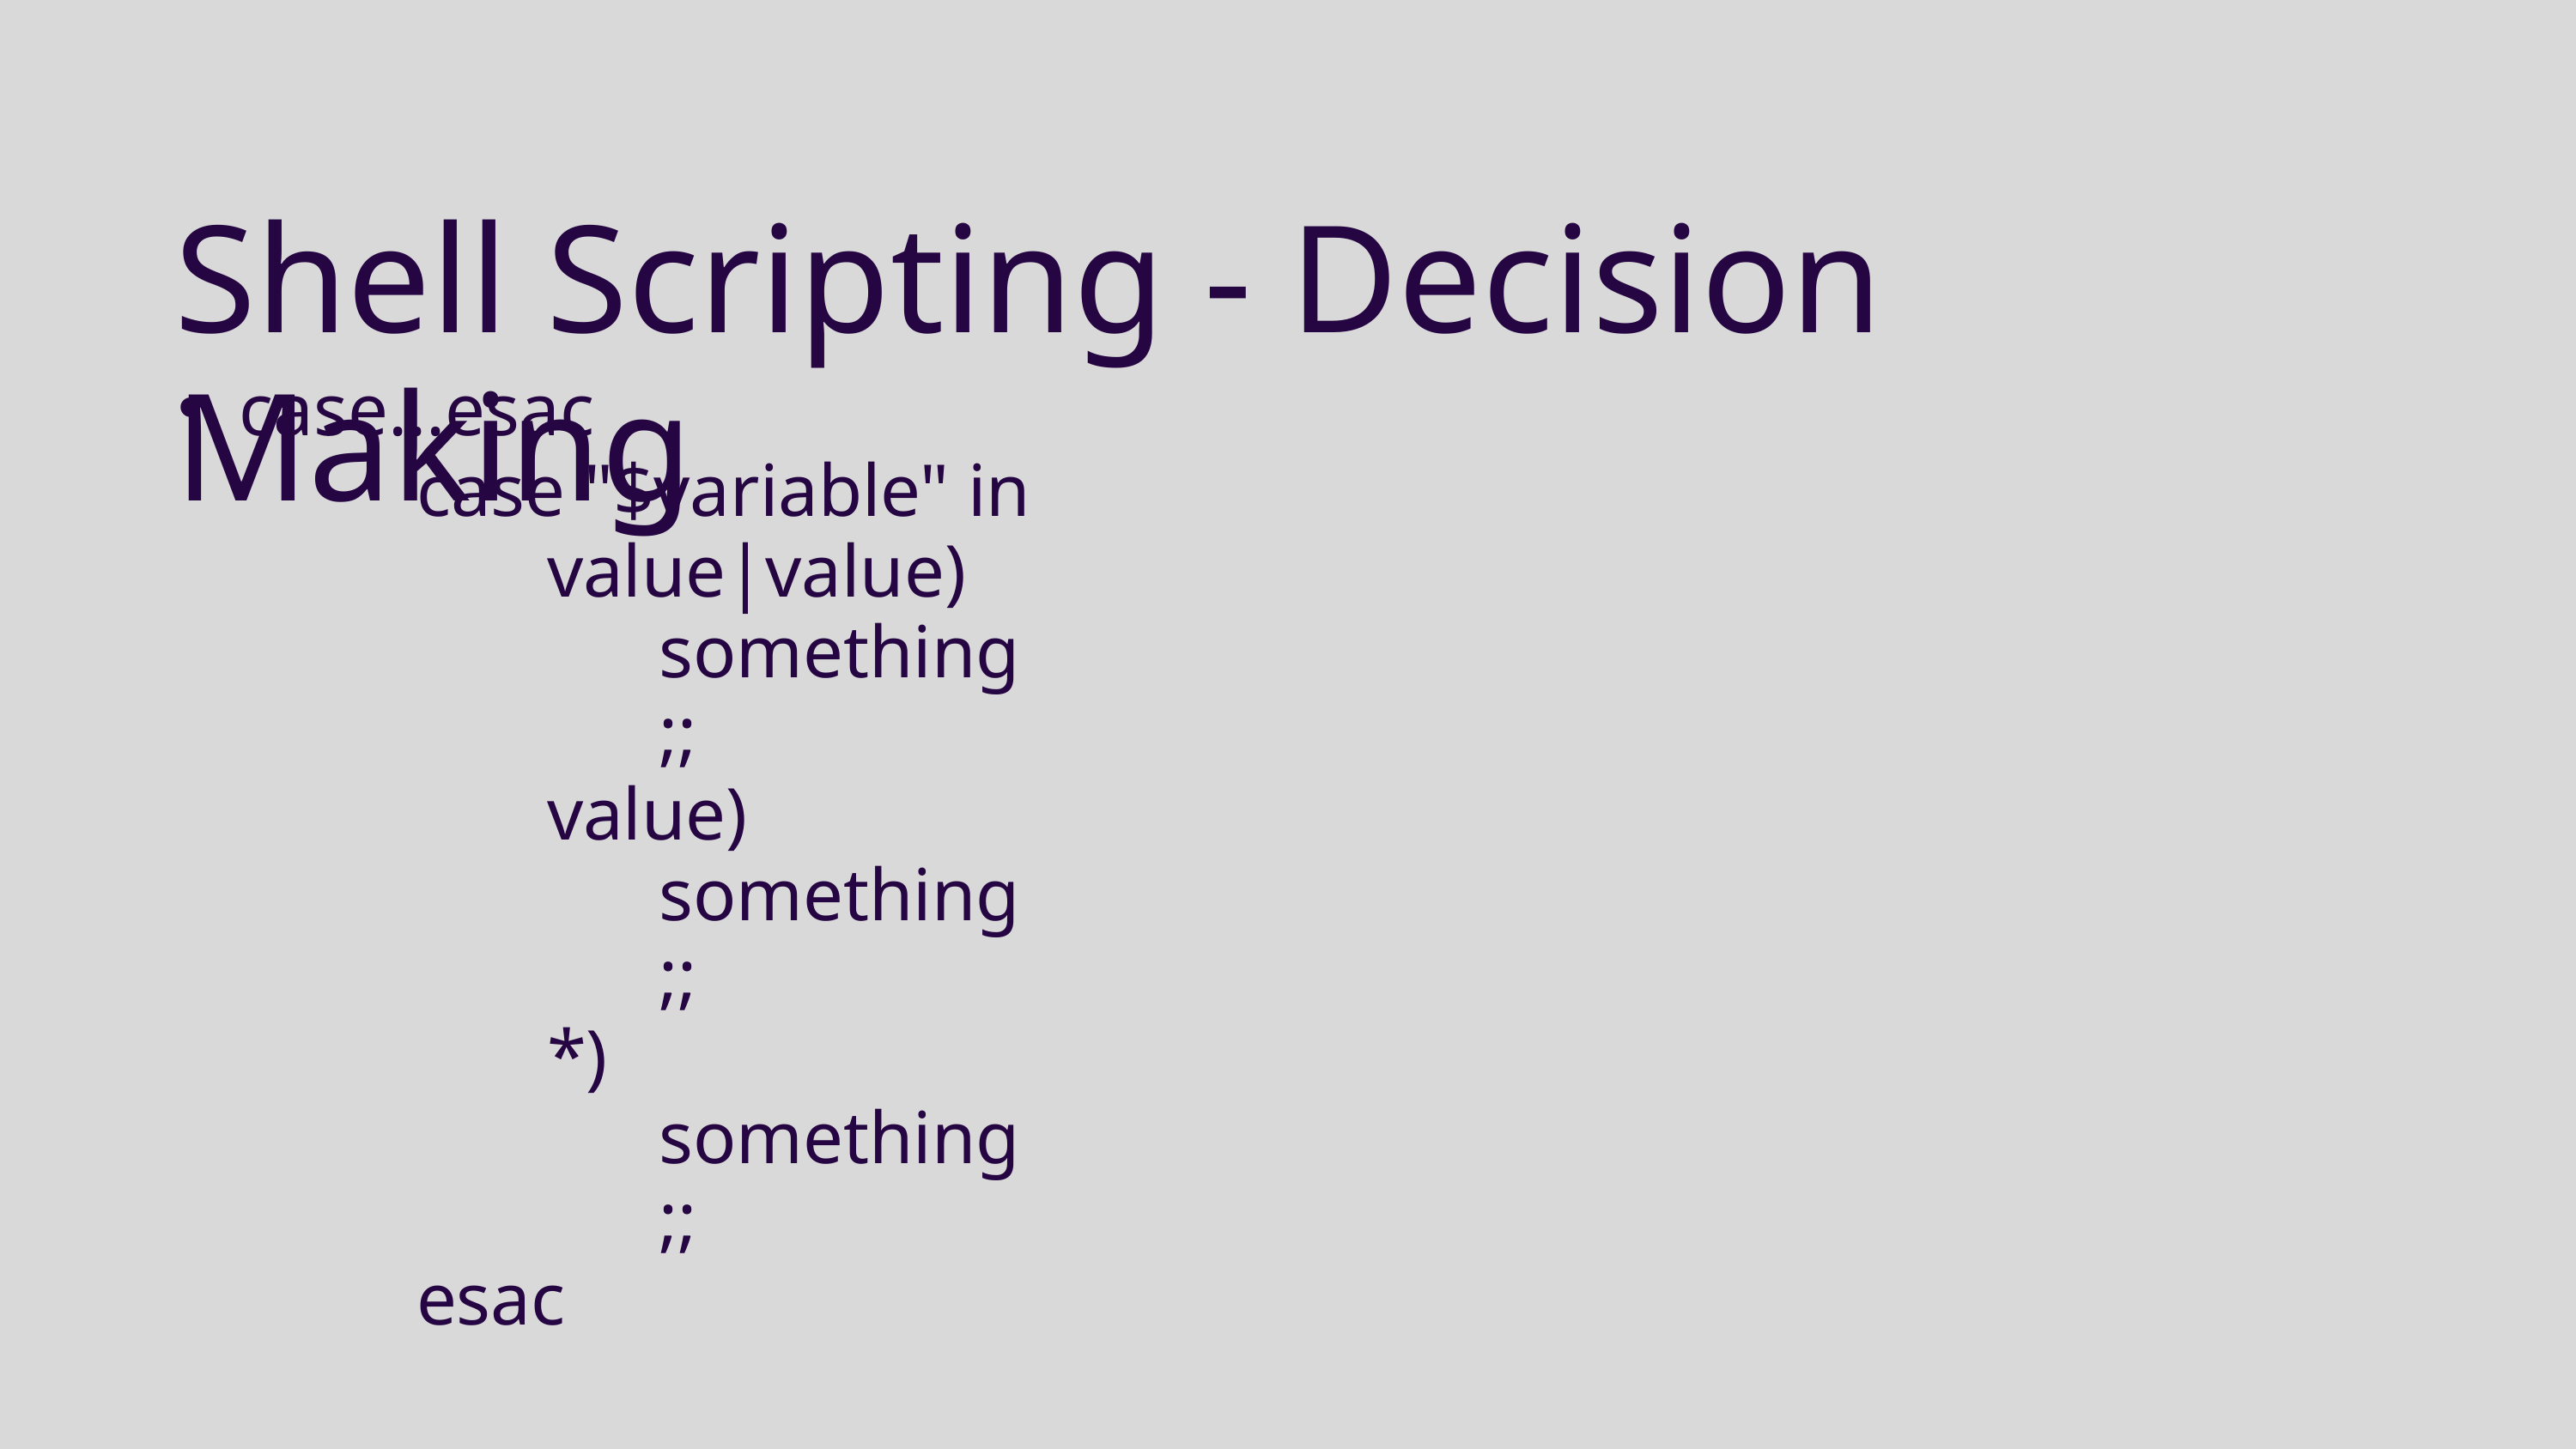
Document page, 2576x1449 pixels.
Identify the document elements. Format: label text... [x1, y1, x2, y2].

text_box Shell Scripting - Decision Making [174, 194, 2360, 368]
text_box case...esac case "$variable" in value|value) something ;; value) something ;; *) something ;; esac [117, 368, 2458, 1421]
